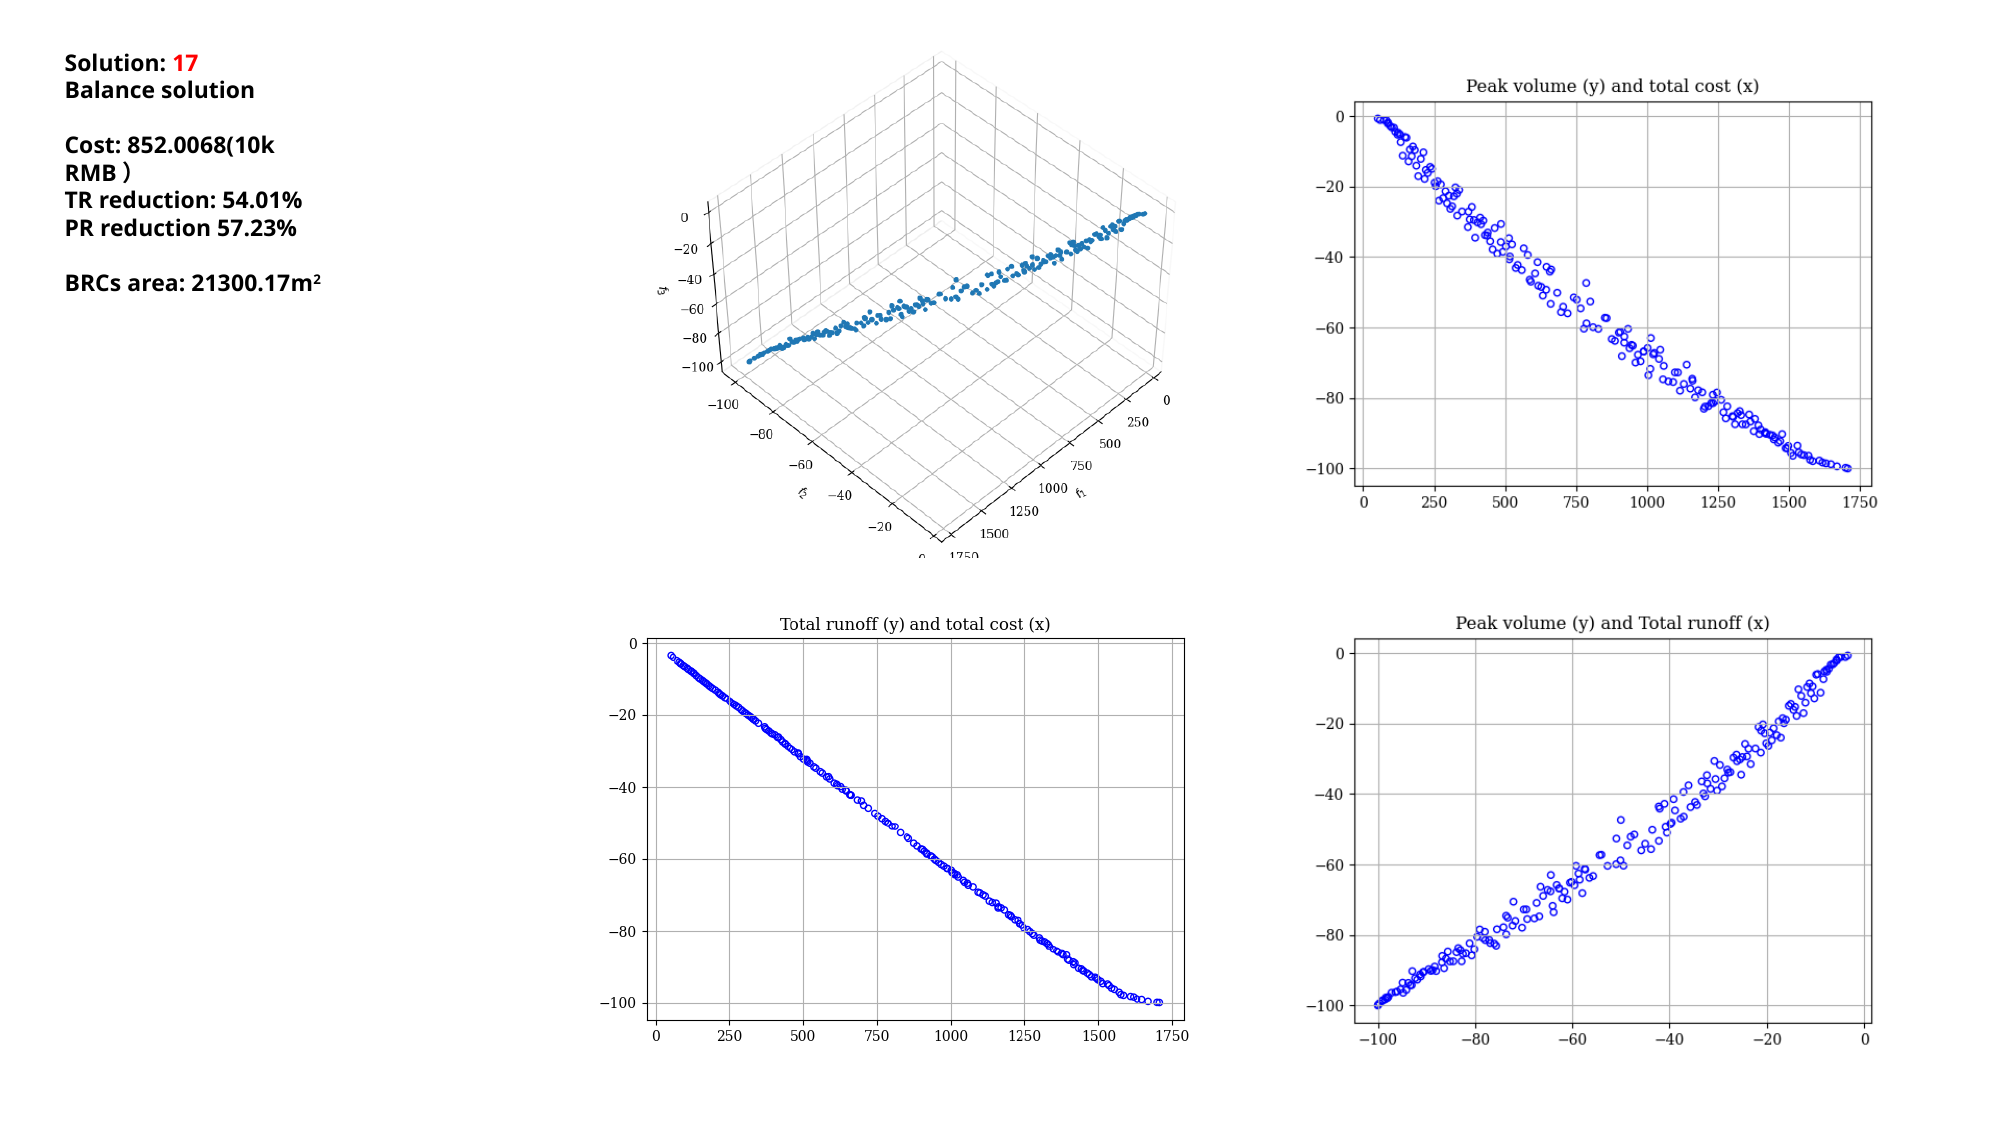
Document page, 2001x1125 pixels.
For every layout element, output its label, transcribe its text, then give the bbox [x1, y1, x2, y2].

picture [585, 34, 1938, 559]
picture [559, 578, 1253, 1074]
picture [1271, 578, 1938, 1078]
text_box Solution: 17 Balance solution Cost: 852.0068(10k RMB） TR reduction: 54.01% PR reduction 57.23% BRCs area: 21300.17m2 [49, 41, 341, 304]
